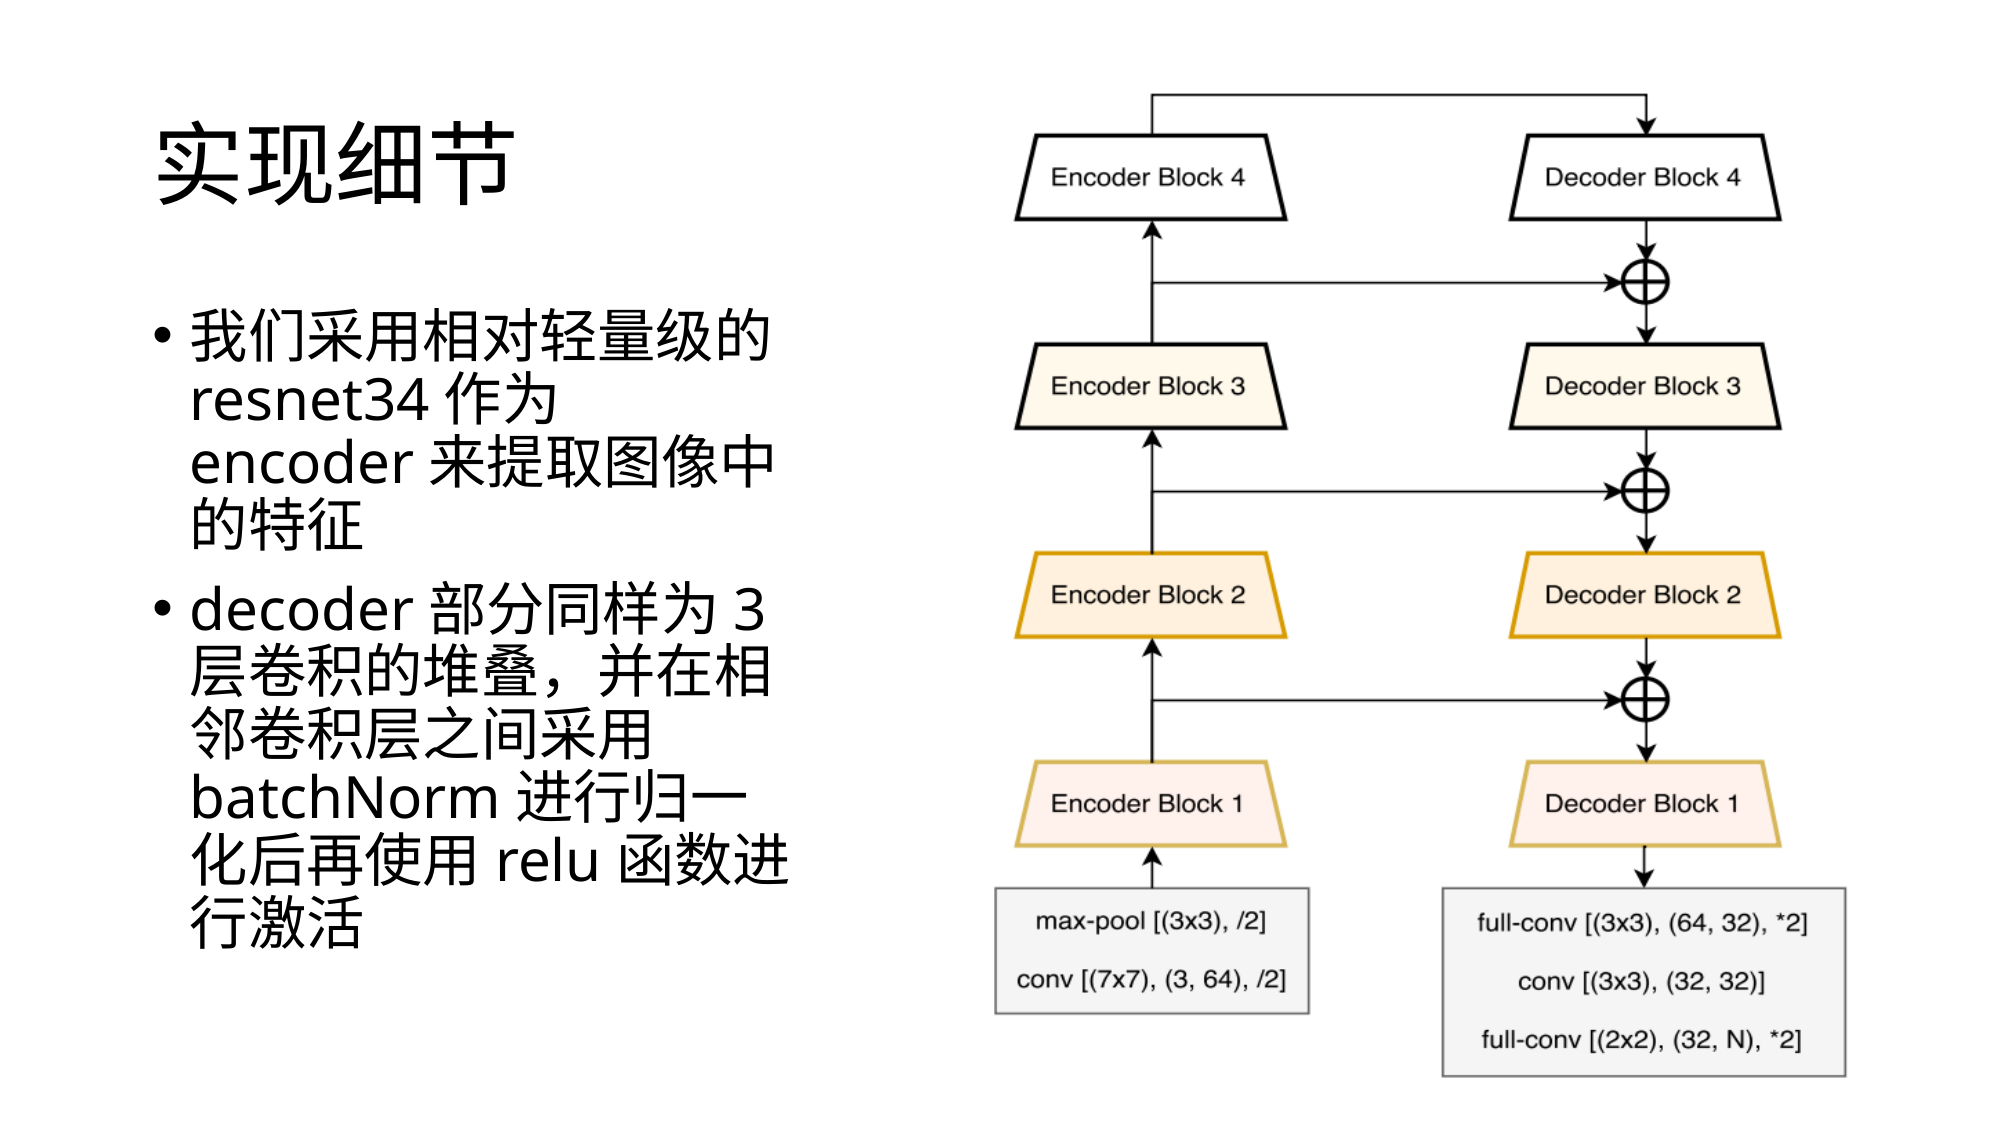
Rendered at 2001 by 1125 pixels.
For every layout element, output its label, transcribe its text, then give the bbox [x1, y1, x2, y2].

picture [964, 59, 1899, 1110]
list 我们采用相对轻量级的resnet34作为encoder来提取图像中的特征 decoder部分同样为3层卷积的堆叠，并在相邻卷积层之间采用batchNorm进行归一化后再使用relu函数进行激活 [137, 299, 809, 1014]
title 实现细节 [137, 59, 964, 278]
